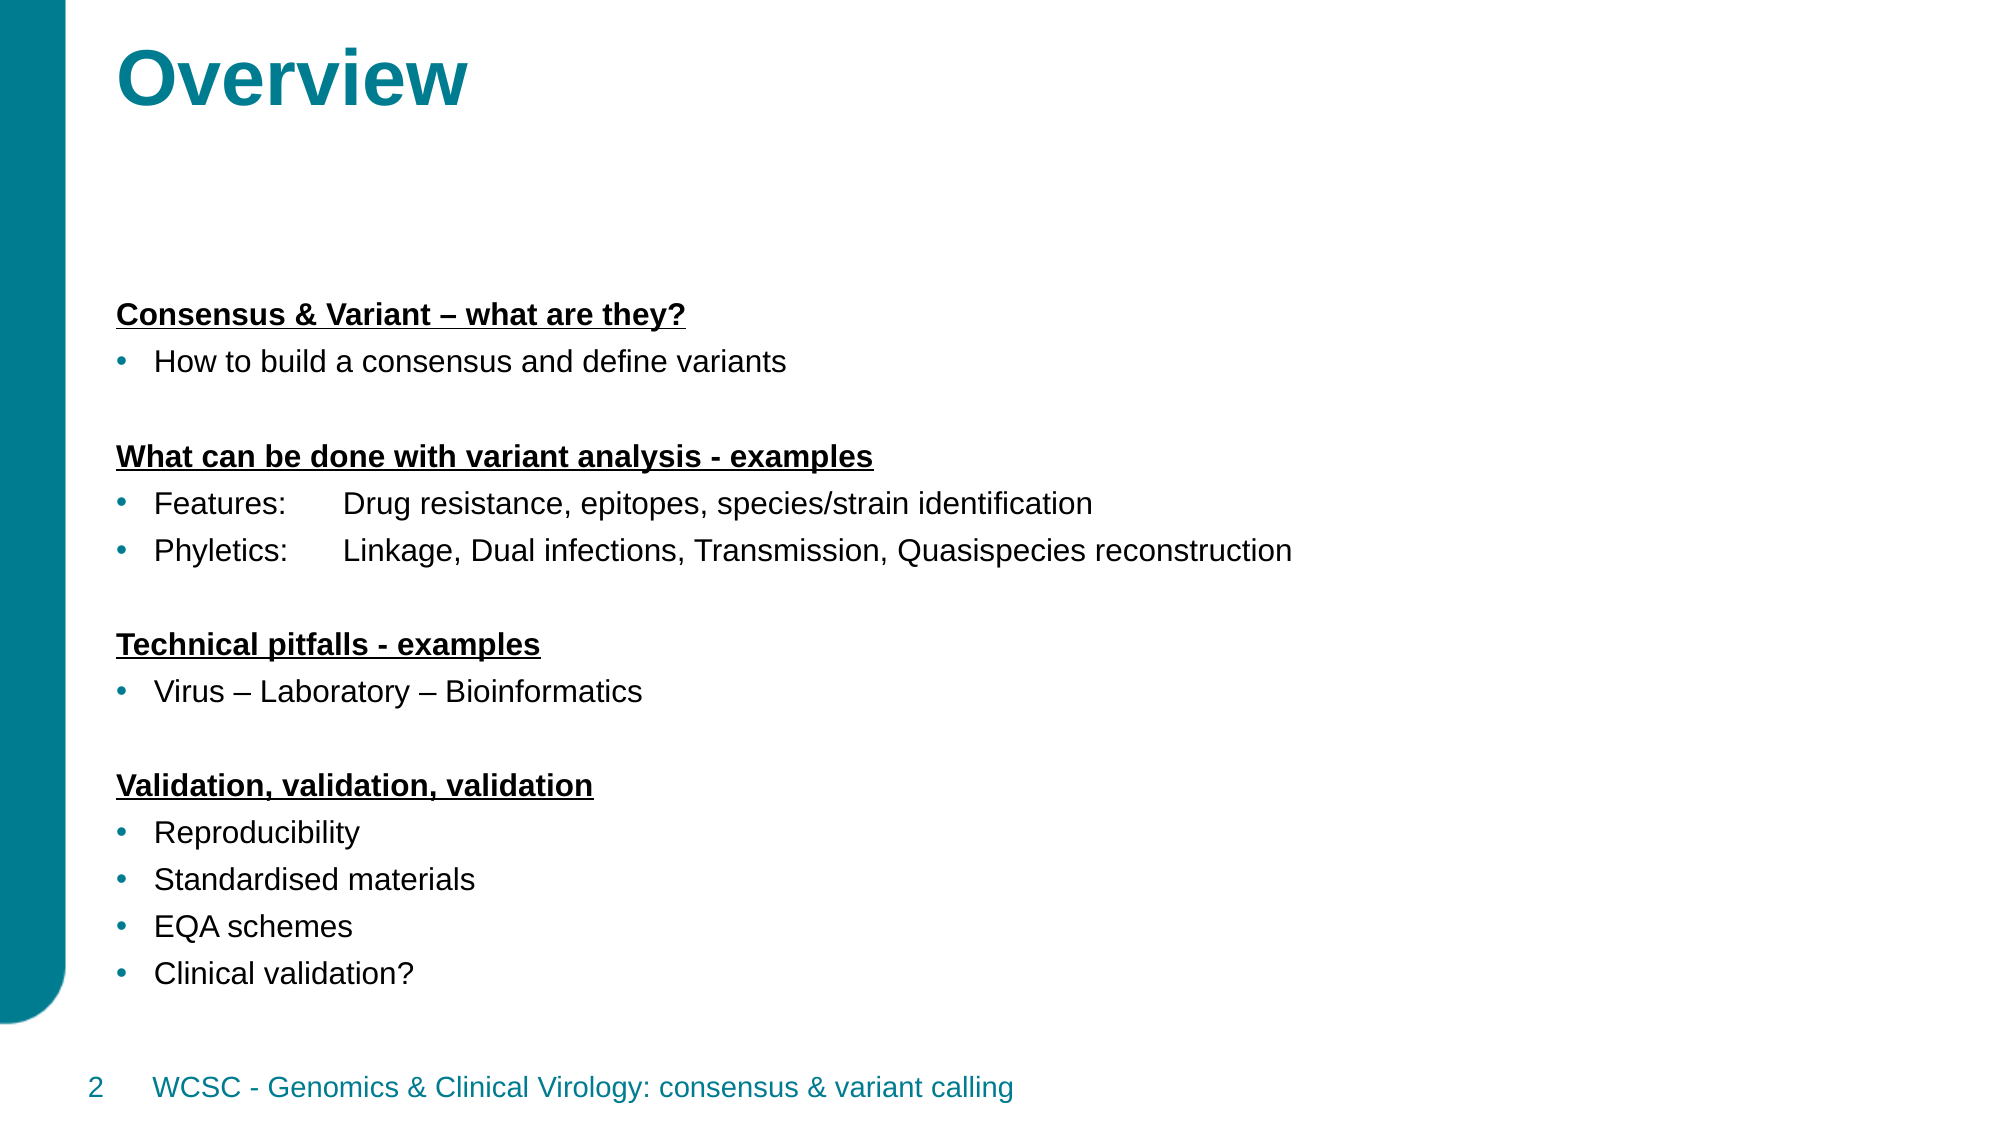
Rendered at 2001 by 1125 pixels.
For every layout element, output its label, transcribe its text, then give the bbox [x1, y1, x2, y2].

title Overview [101, 29, 1926, 189]
list Consensus & Variant – what are they? How to build a consensus and define variants What can be done with variant analysis - examples Features: Drug resistance, epitopes, species/strain identification Phyletics: Linkage, Dual infections, Transmission, Quasispecies reconstruction Technical pitfalls - examples Virus – Laboratory – Bioinformatics Validation, validation, validation Reproducibility Standardised materials EQA schemes Clinical validation? [101, 291, 1926, 1005]
slide_number 2 [21, 1056, 120, 1117]
footer WCSC - Genomics & Clinical Virology: consensus & variant calling [137, 1056, 1780, 1116]
